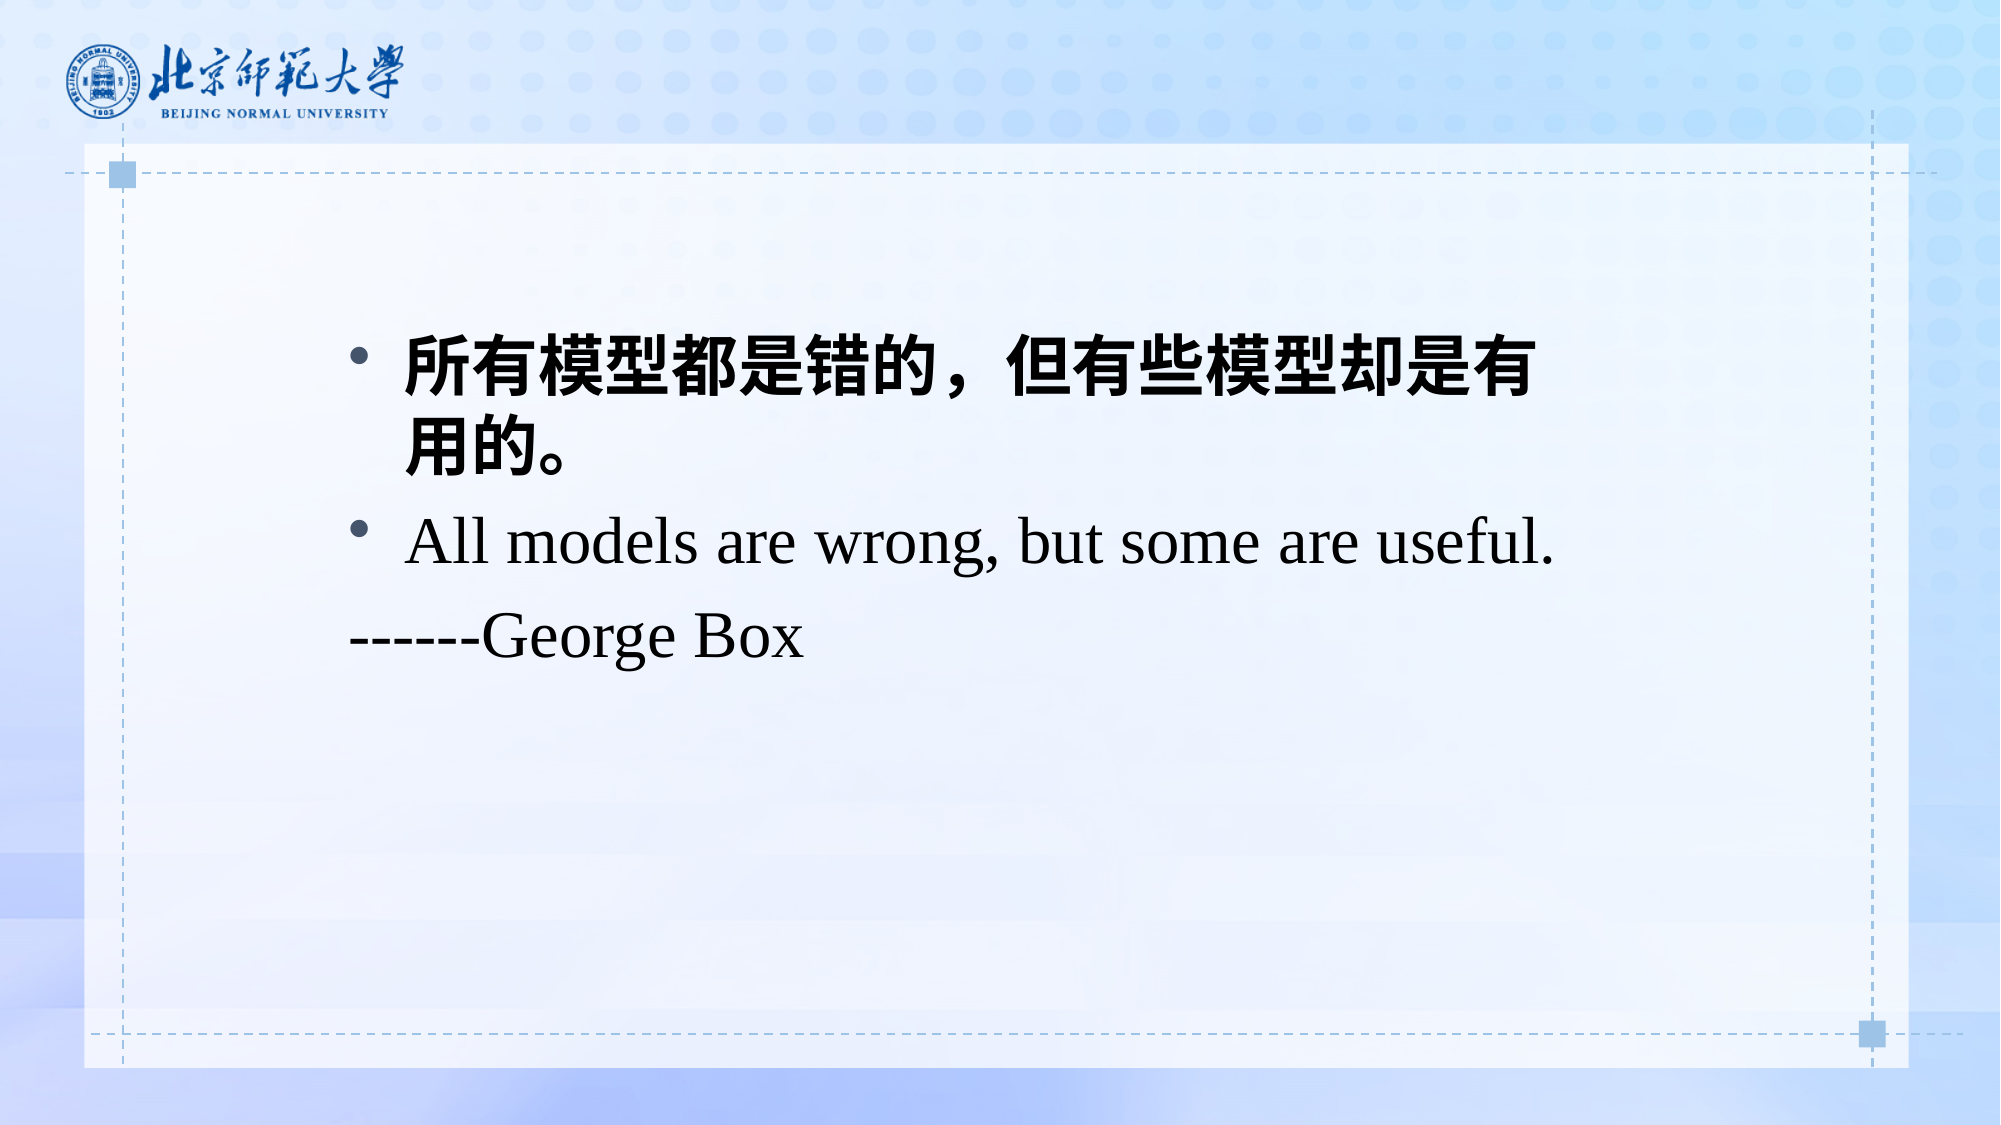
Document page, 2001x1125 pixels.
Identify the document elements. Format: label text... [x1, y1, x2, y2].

picture [0, 0, 2000, 1125]
text_box 所有模型都是错的，但有些模型却是有用的。 All models are wrong, but some are useful. ------George Box [333, 316, 1611, 809]
